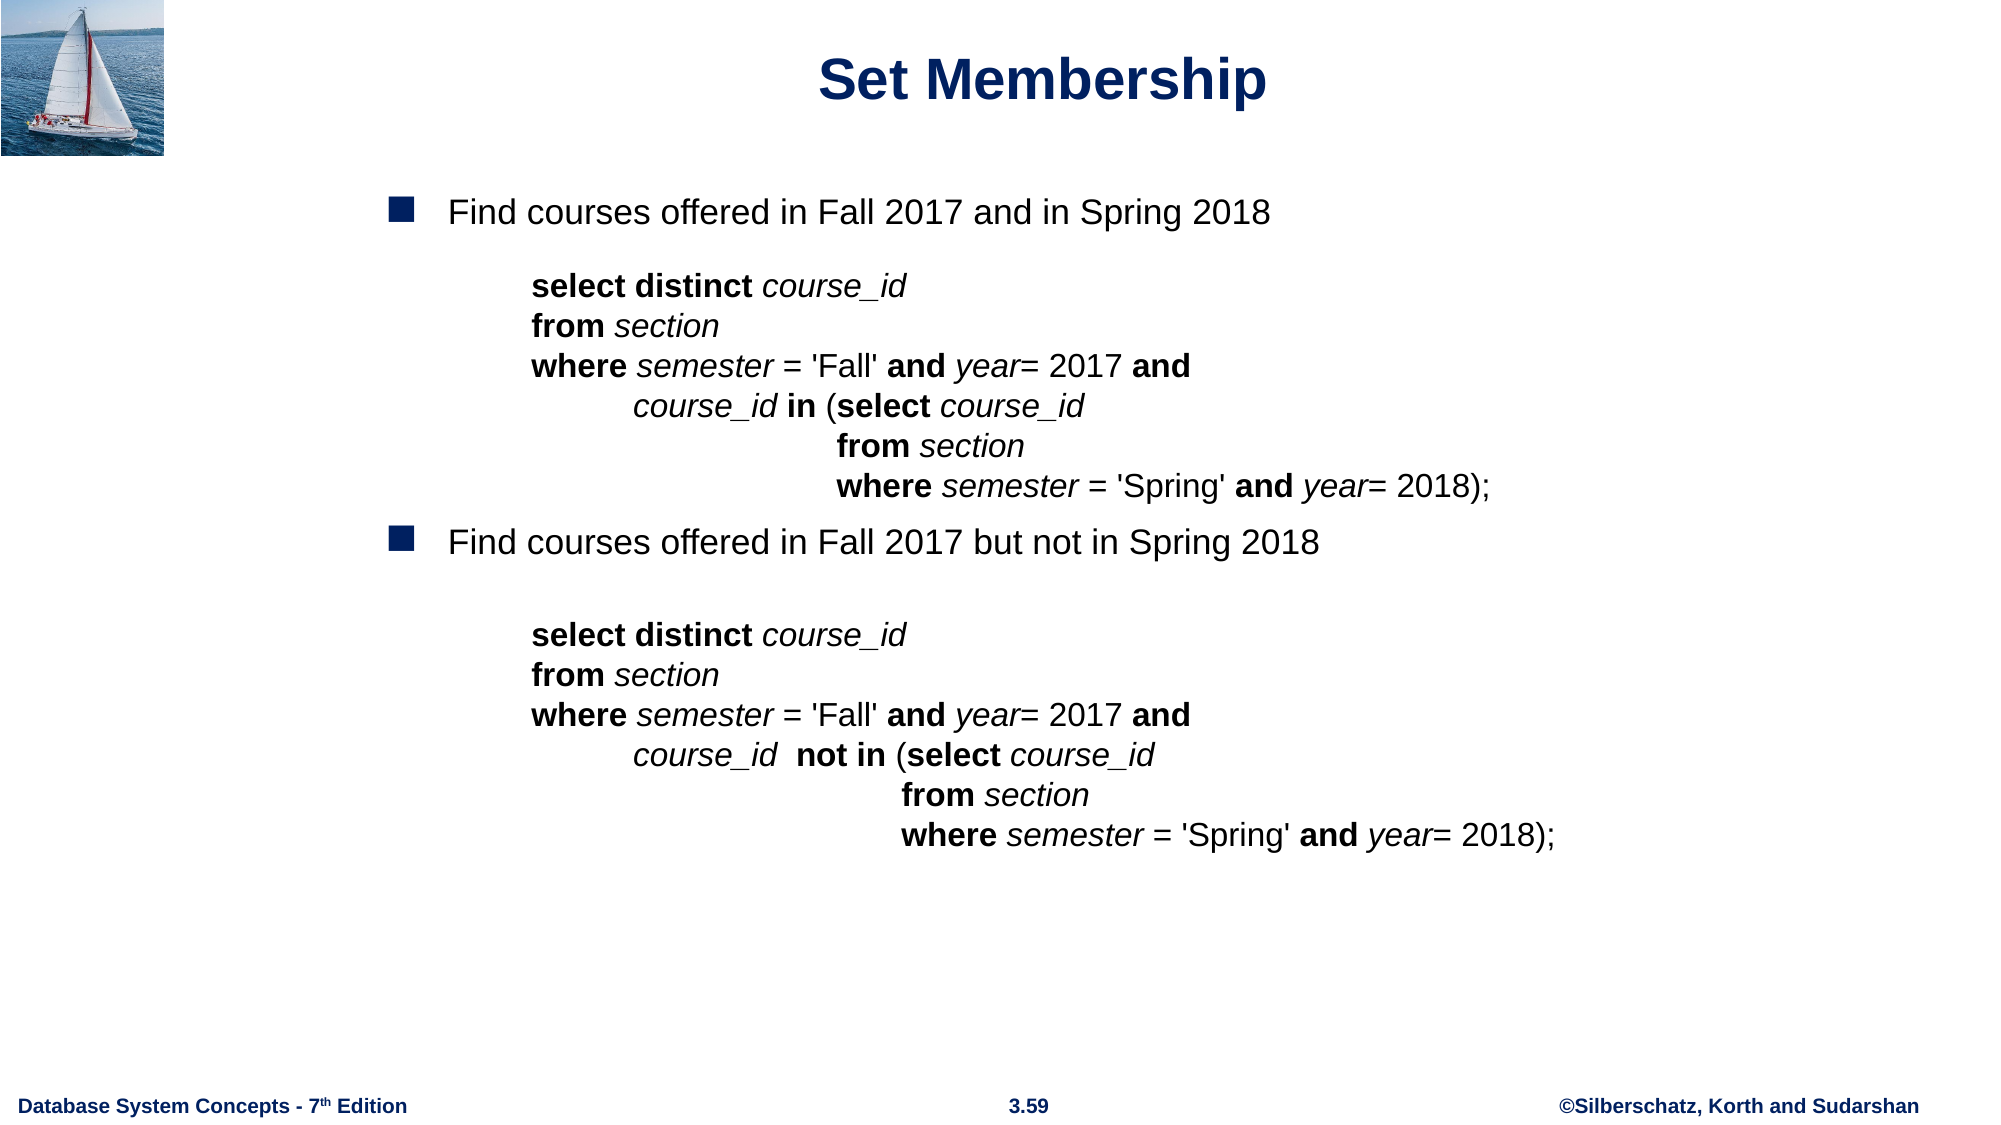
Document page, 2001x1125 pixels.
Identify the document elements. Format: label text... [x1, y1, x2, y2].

list Find courses offered in Fall 2017 and in Spring 2018 Find courses offered in Fall 2017 but not in Spring 2018 [376, 182, 1632, 1032]
picture [1, 0, 164, 156]
text_box select distinct course_id from section where semester = 'Fall' and year= 2017 and course_id not in (select course_id from section where semester = 'Spring' and year= 2018); [516, 605, 1598, 861]
title Set Membership [167, 18, 1935, 120]
text_box select distinct course_id from section where semester = 'Fall' and year= 2017 and course_id in (select course_id from section where semester = 'Spring' and year= 2018); [516, 256, 1537, 512]
